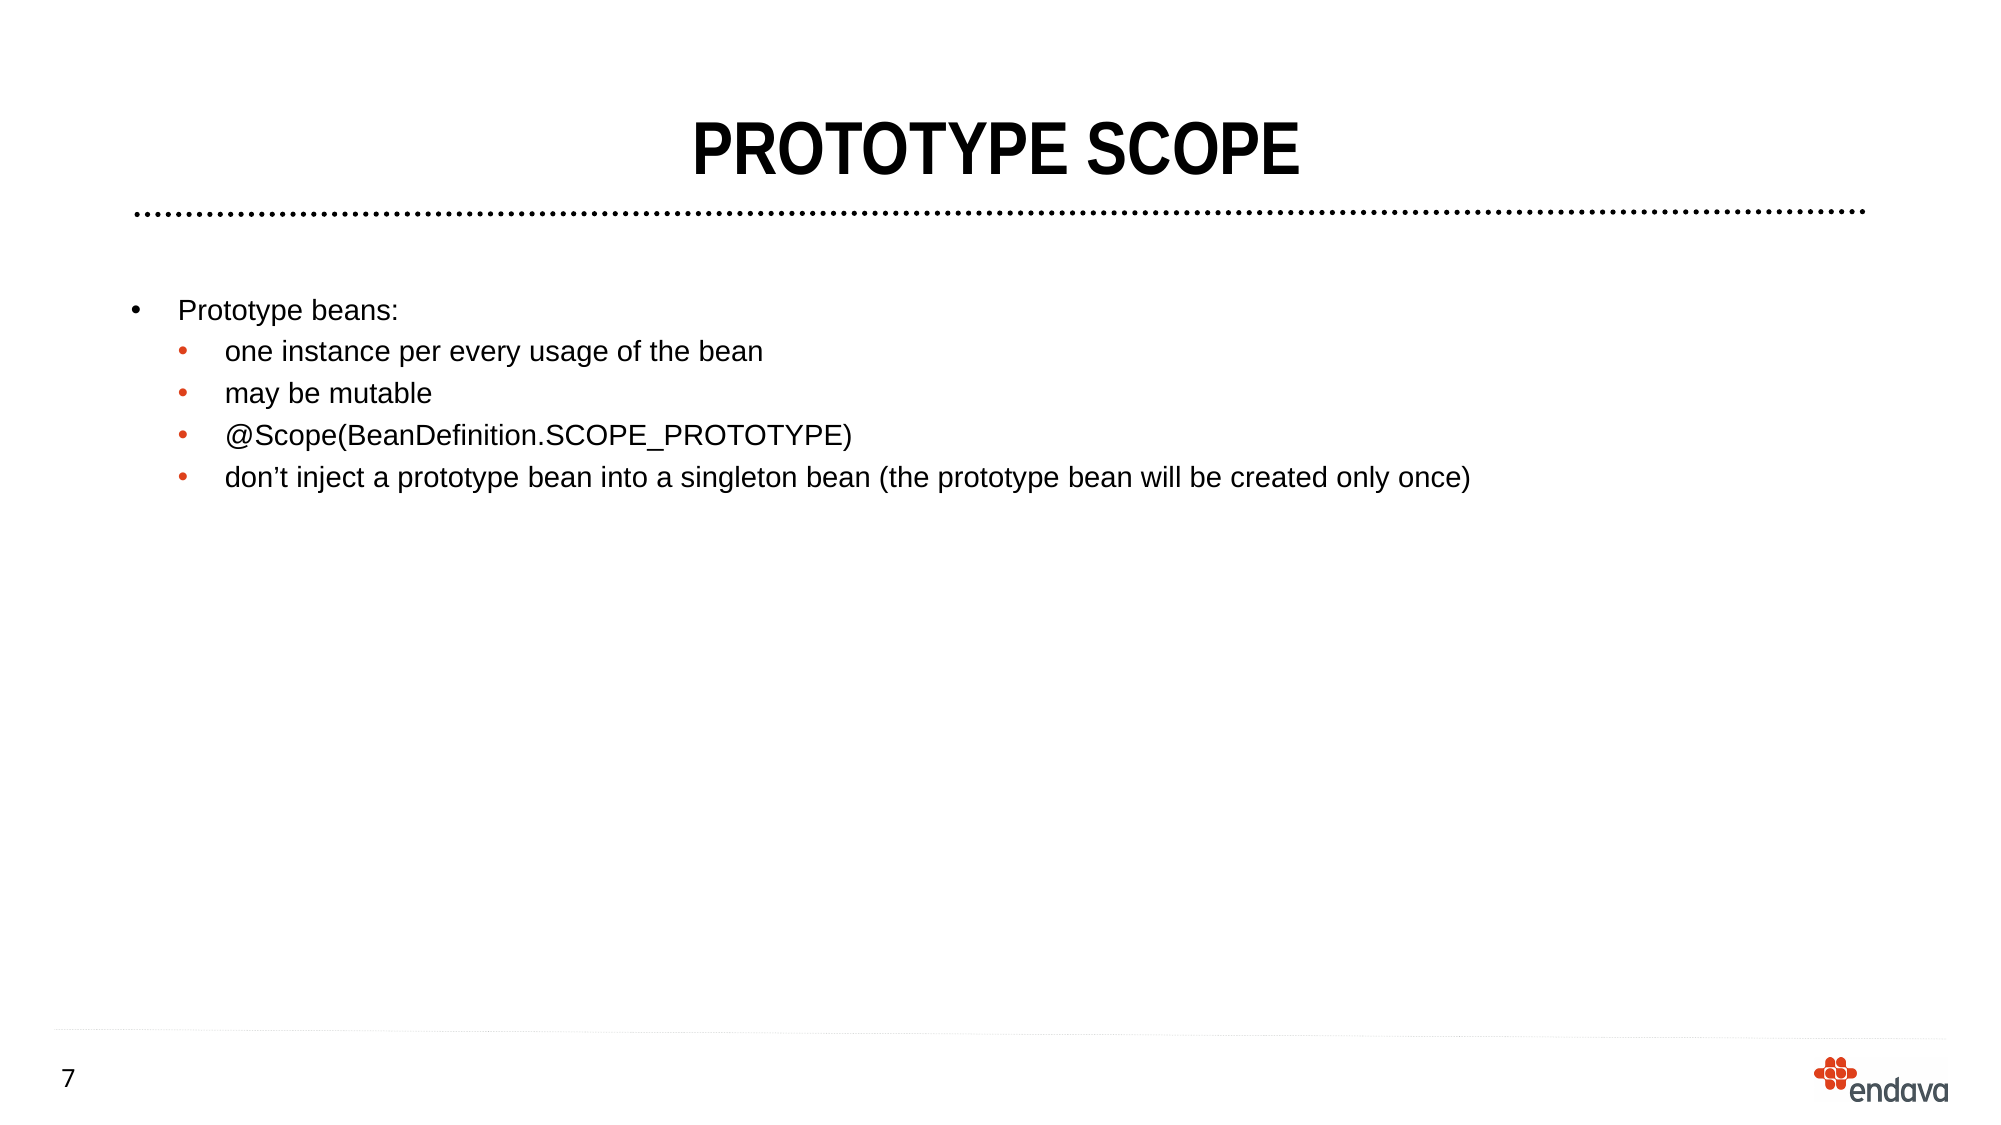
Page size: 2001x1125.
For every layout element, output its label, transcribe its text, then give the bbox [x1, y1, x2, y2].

list Prototype beans: one instance per every usage of the bean may be mutable @Scope(BeanDefinition.SCOPE_PROTOTYPE) don’t inject a prototype bean into a singleton bean (the prototype bean will be created only once) [130, 228, 1520, 692]
picture [1814, 1057, 1948, 1102]
title Prototype scope [198, 26, 1812, 195]
